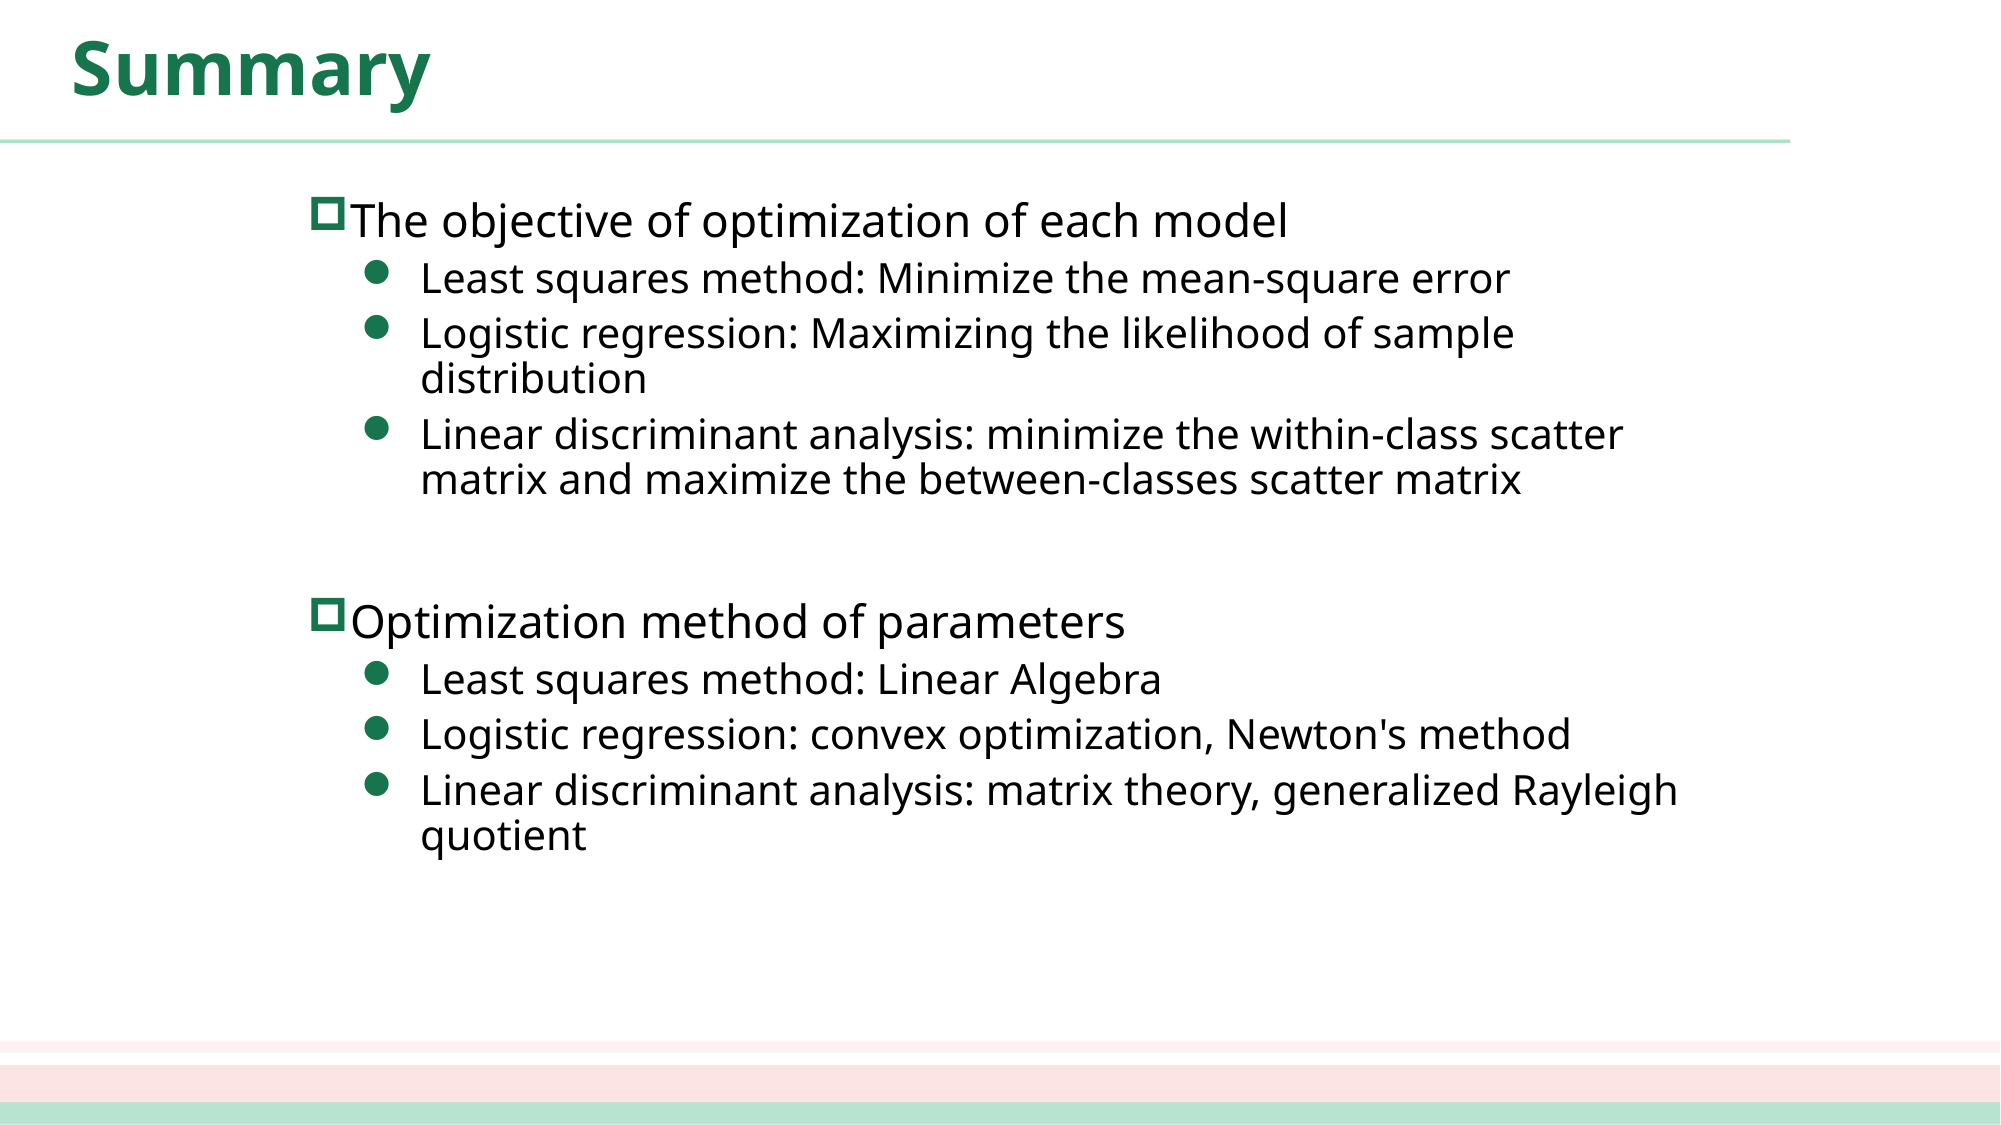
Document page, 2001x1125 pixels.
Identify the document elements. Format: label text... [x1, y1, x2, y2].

picture [0, 0, 2001, 1125]
title Summary [56, 7, 1782, 135]
list The objective of optimization of each model Least squares method: Minimize the mean-square error Logistic regression: Maximizing the likelihood of sample distribution Linear discriminant analysis: minimize the within-class scatter matrix and maximize the between-classes scatter matrix Optimization method of parameters Least squares method: Linear Algebra Logistic regression: convex optimization, Newton's method Linear discriminant analysis: matrix theory, generalized Rayleigh quotient [292, 190, 1750, 999]
